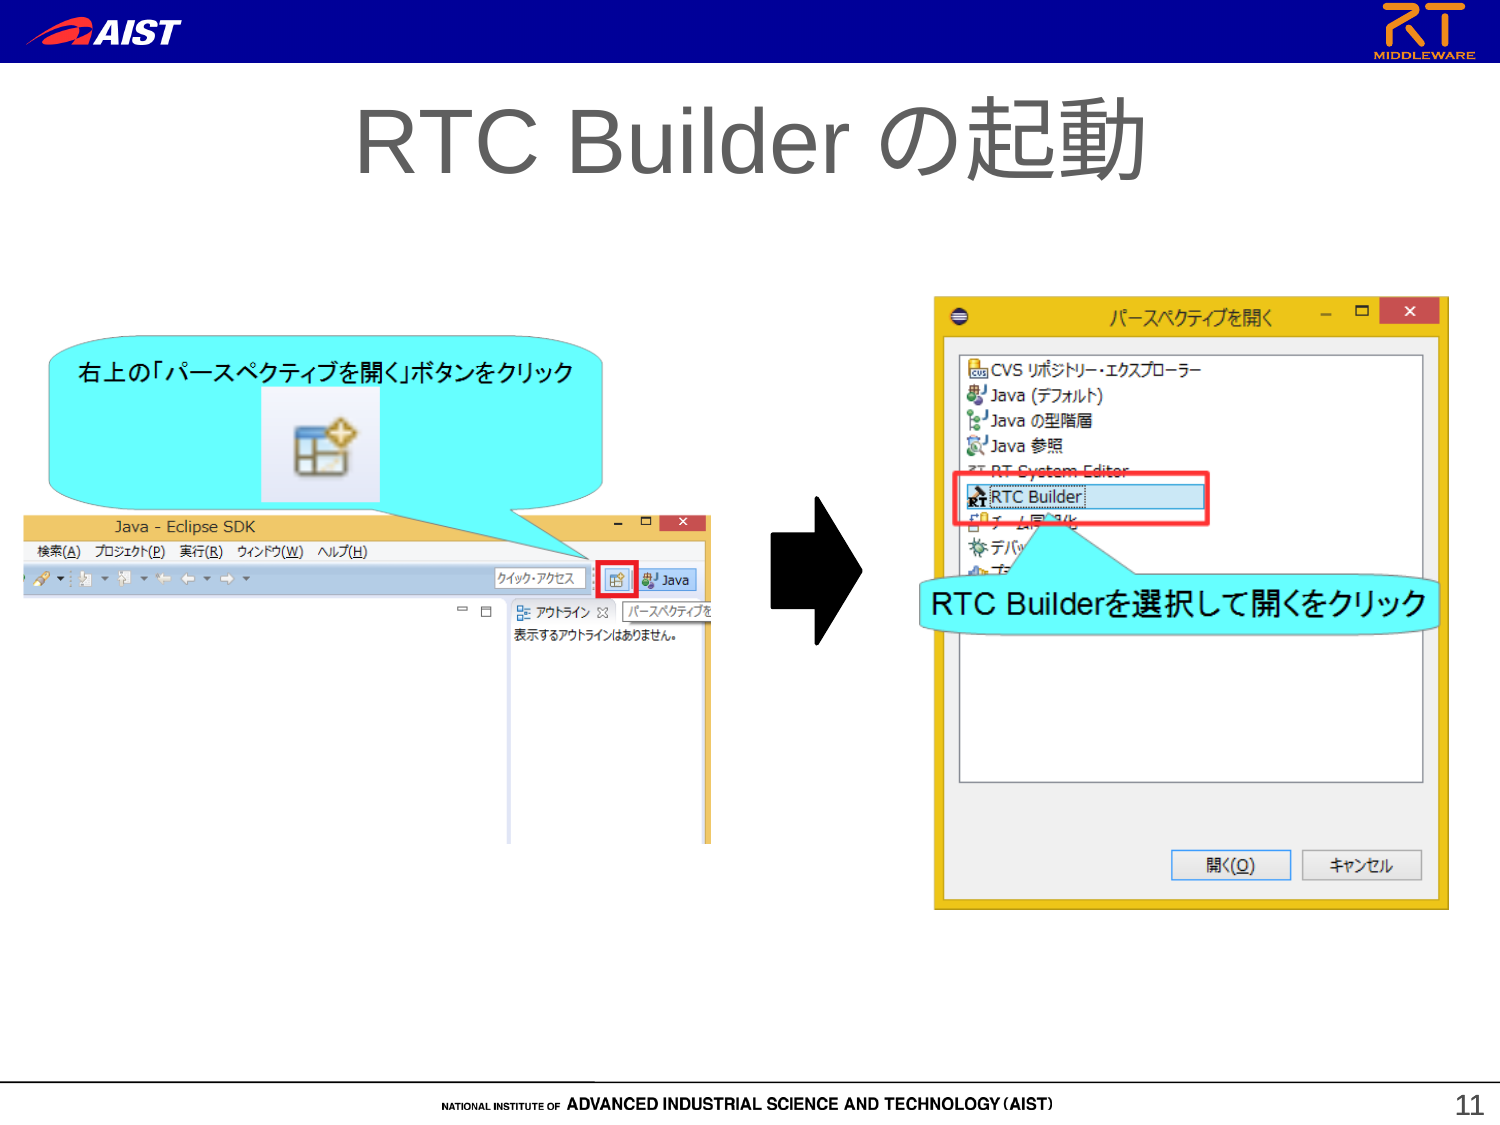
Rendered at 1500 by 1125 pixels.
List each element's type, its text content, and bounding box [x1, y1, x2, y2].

picture [919, 296, 1449, 910]
text_box [770, 496, 863, 646]
text_box 11 [1149, 1078, 1500, 1125]
picture [0, 0, 1500, 63]
picture [442, 1097, 1052, 1110]
title RTC Builderの起動 [29, 66, 1474, 208]
picture [23, 335, 711, 844]
